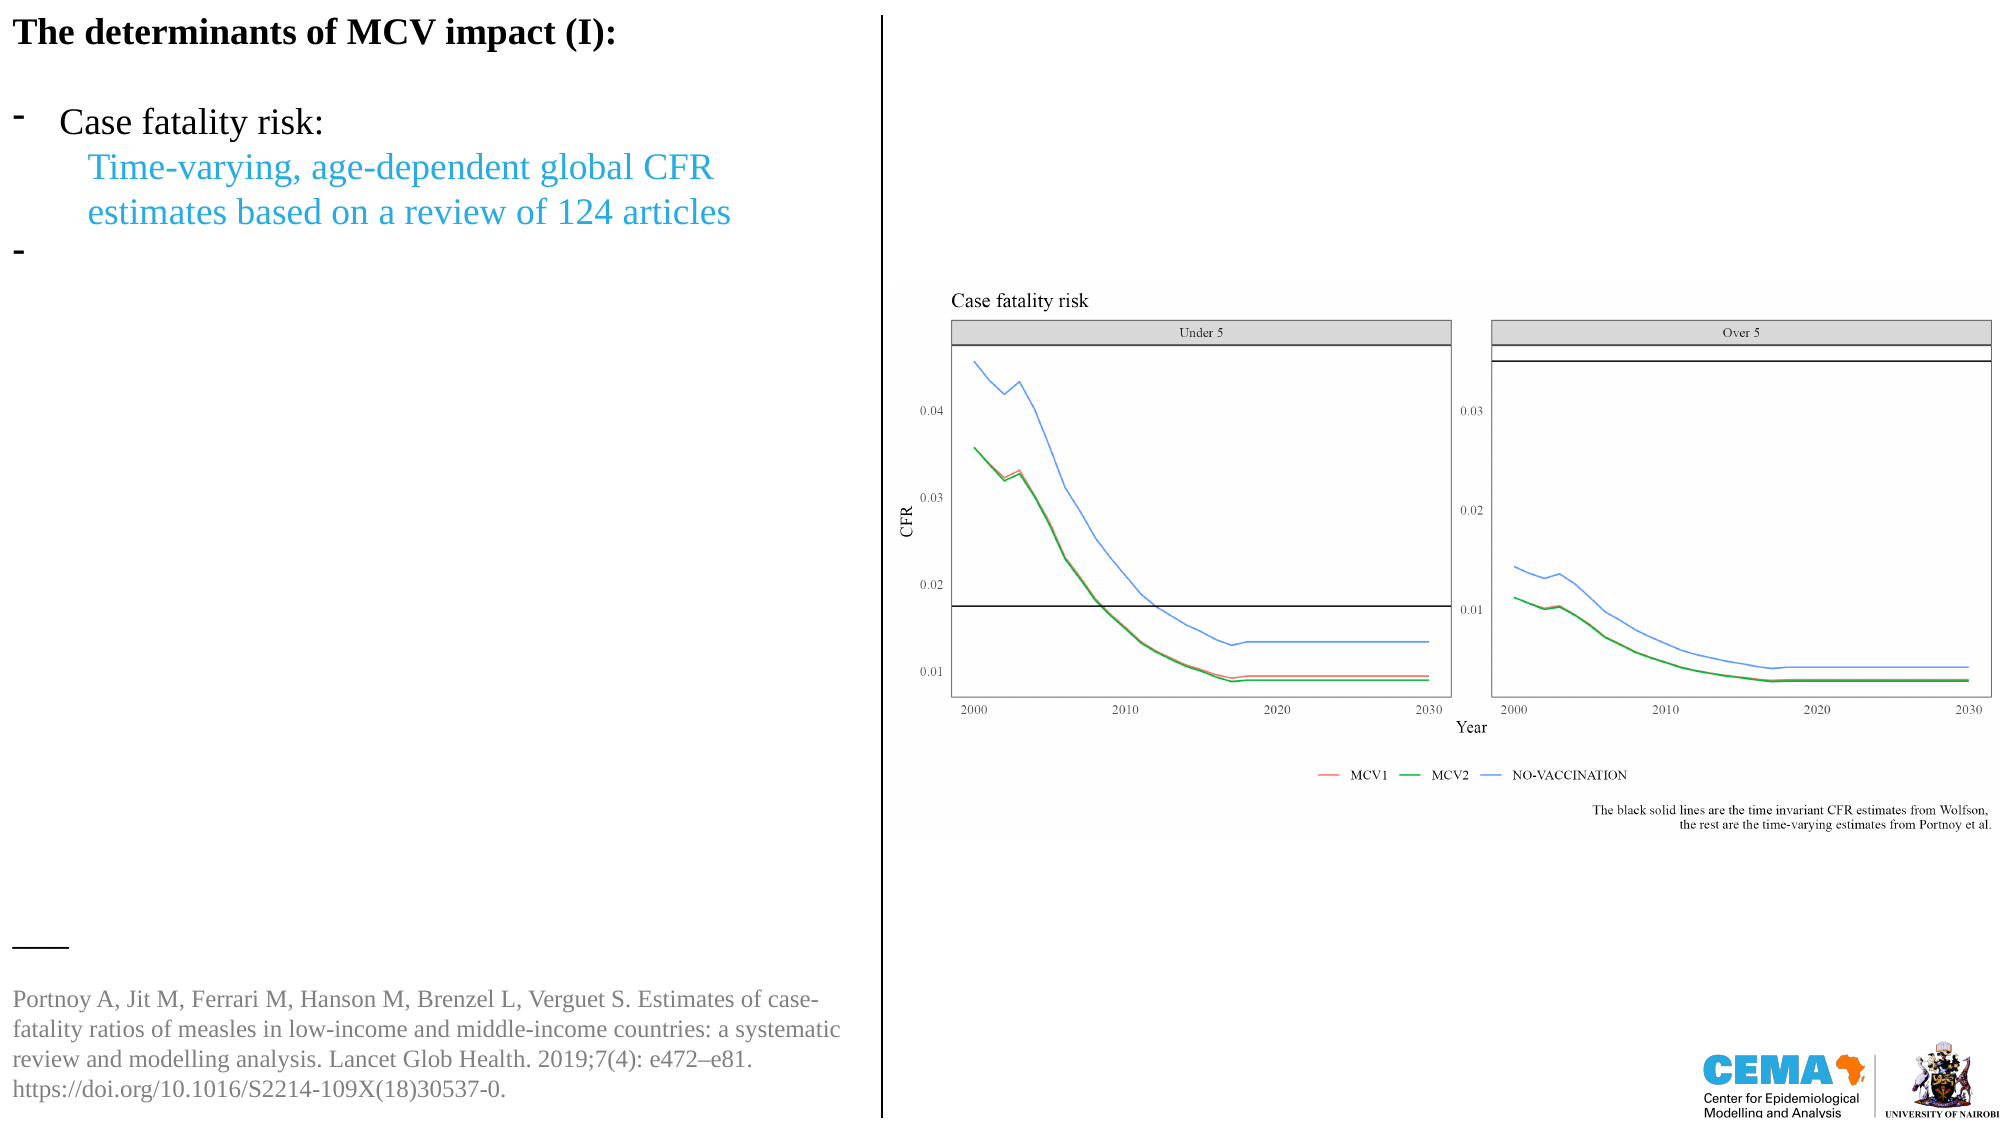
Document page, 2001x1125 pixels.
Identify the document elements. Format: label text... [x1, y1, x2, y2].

picture [1702, 1040, 2000, 1119]
text_box The determinants of MCV impact (I): Case fatality risk: Time-varying, age-dependent global CFR estimates based on a review of 124 articles Contact patterns: Contact matrices: Synthetic, POLYMOD, Uniform Age-dependent vaccine efficacy: Simple step change: 85% | 95% Linear change w.r.t. age based on a systematic review of 33 articles on vaccine efficacy. ___ Portnoy A, Jit M, Ferrari M, Hanson M, Brenzel L, Verguet S. Estimates of case-fatality ratios of measles in low-income and middle-income countries: a systematic review and modelling analysis. Lancet Glob Health. 2019;7(4): e472–e81. https://doi.org/10.1016/S2214-109X(18)30537-0. [0, 0, 864, 1110]
picture [891, 285, 2000, 840]
